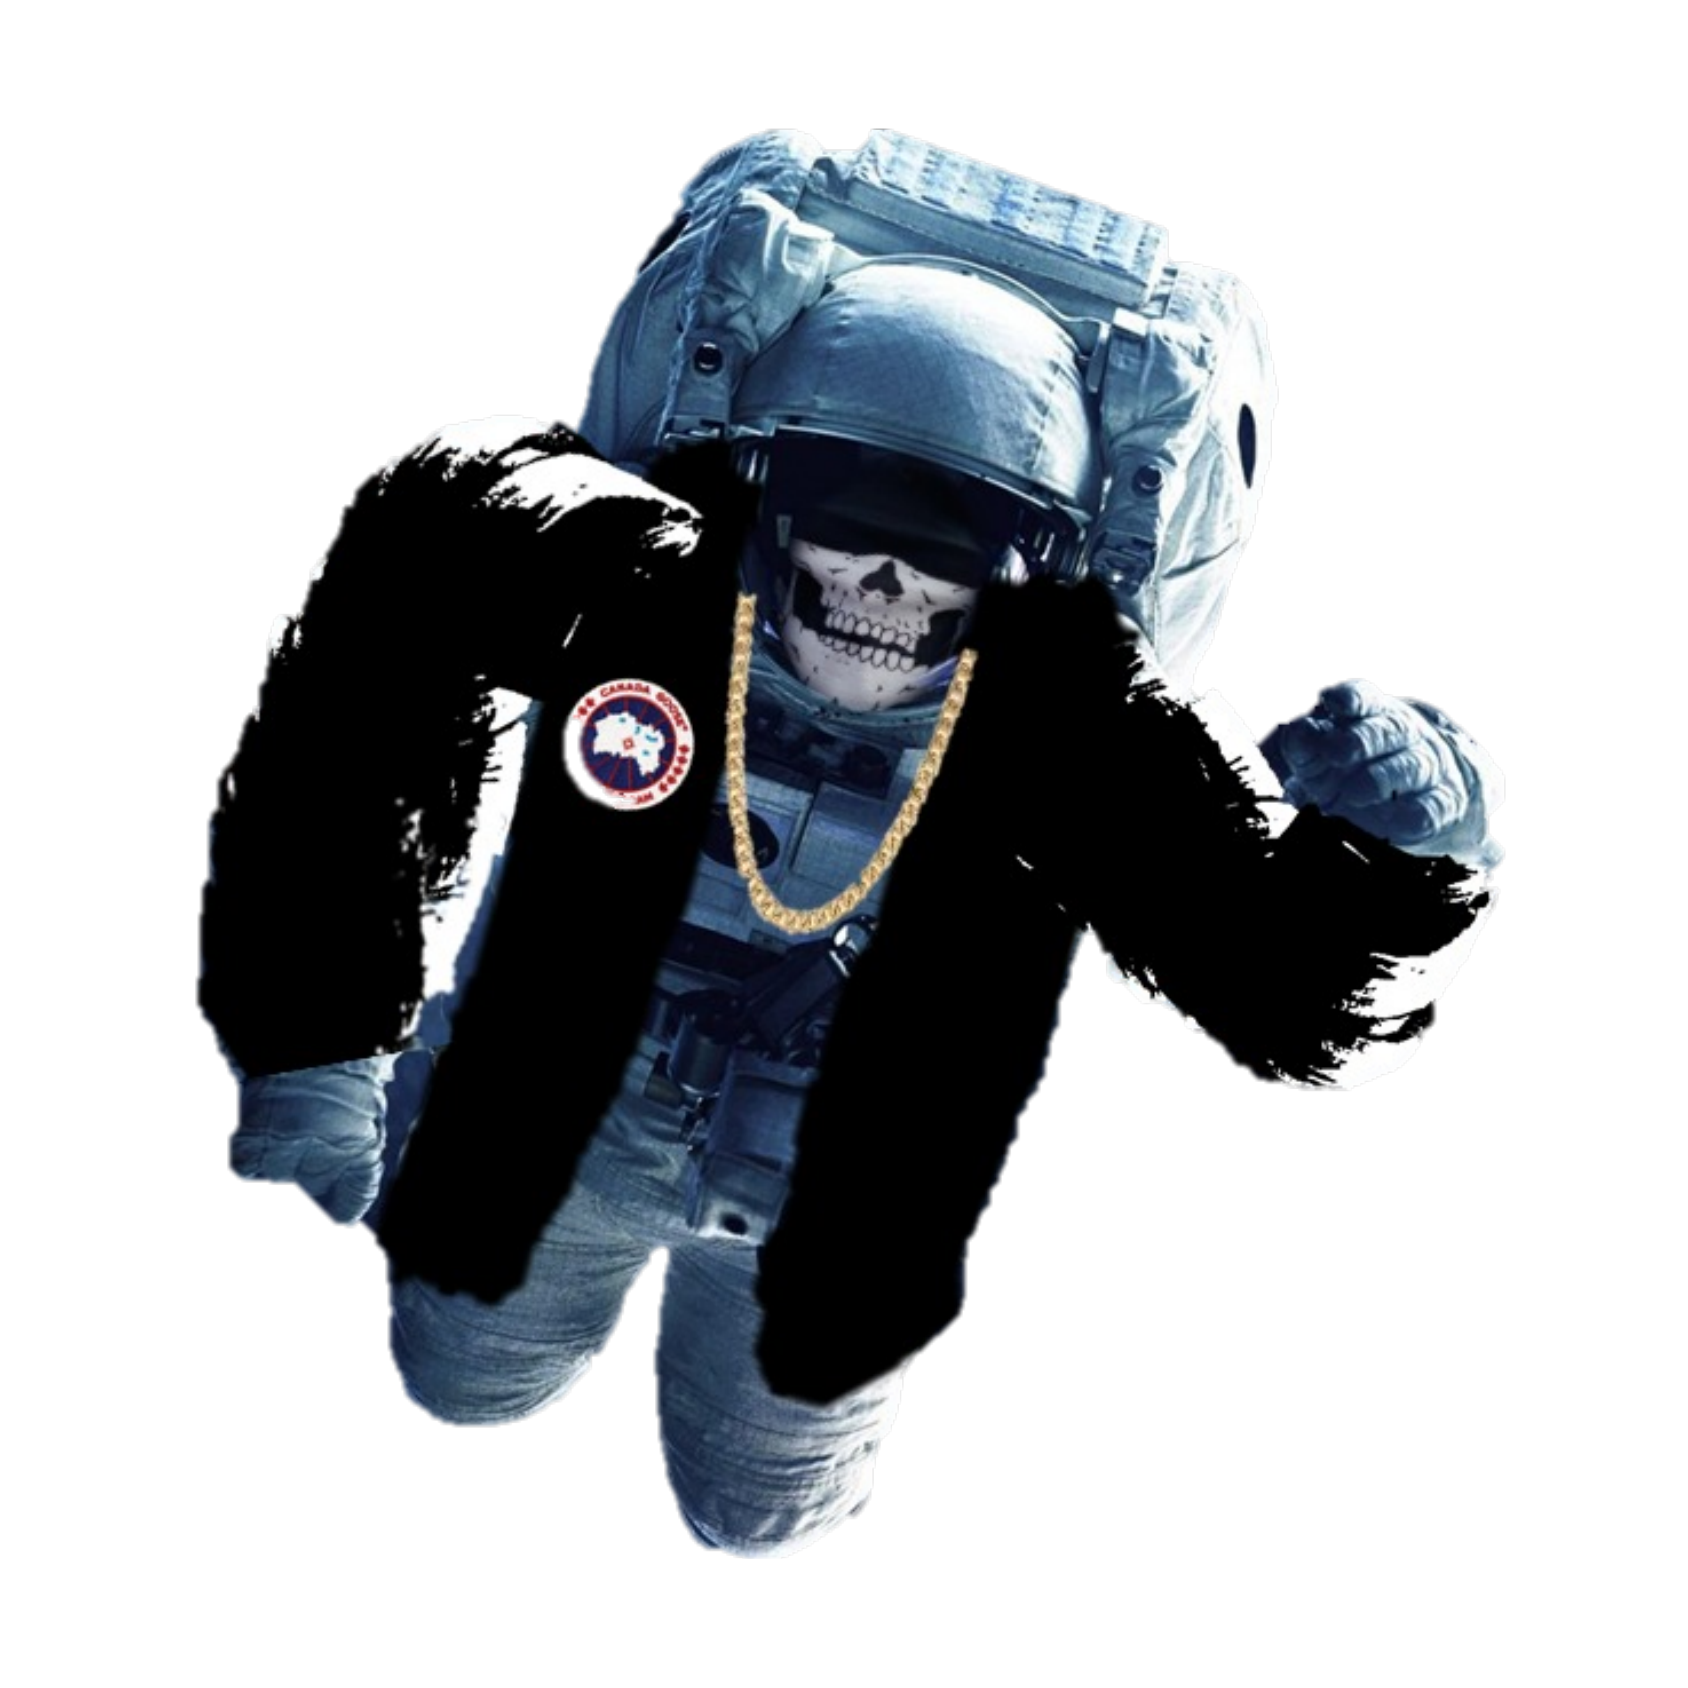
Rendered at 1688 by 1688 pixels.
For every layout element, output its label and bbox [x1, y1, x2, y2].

picture [182, 117, 1520, 1559]
